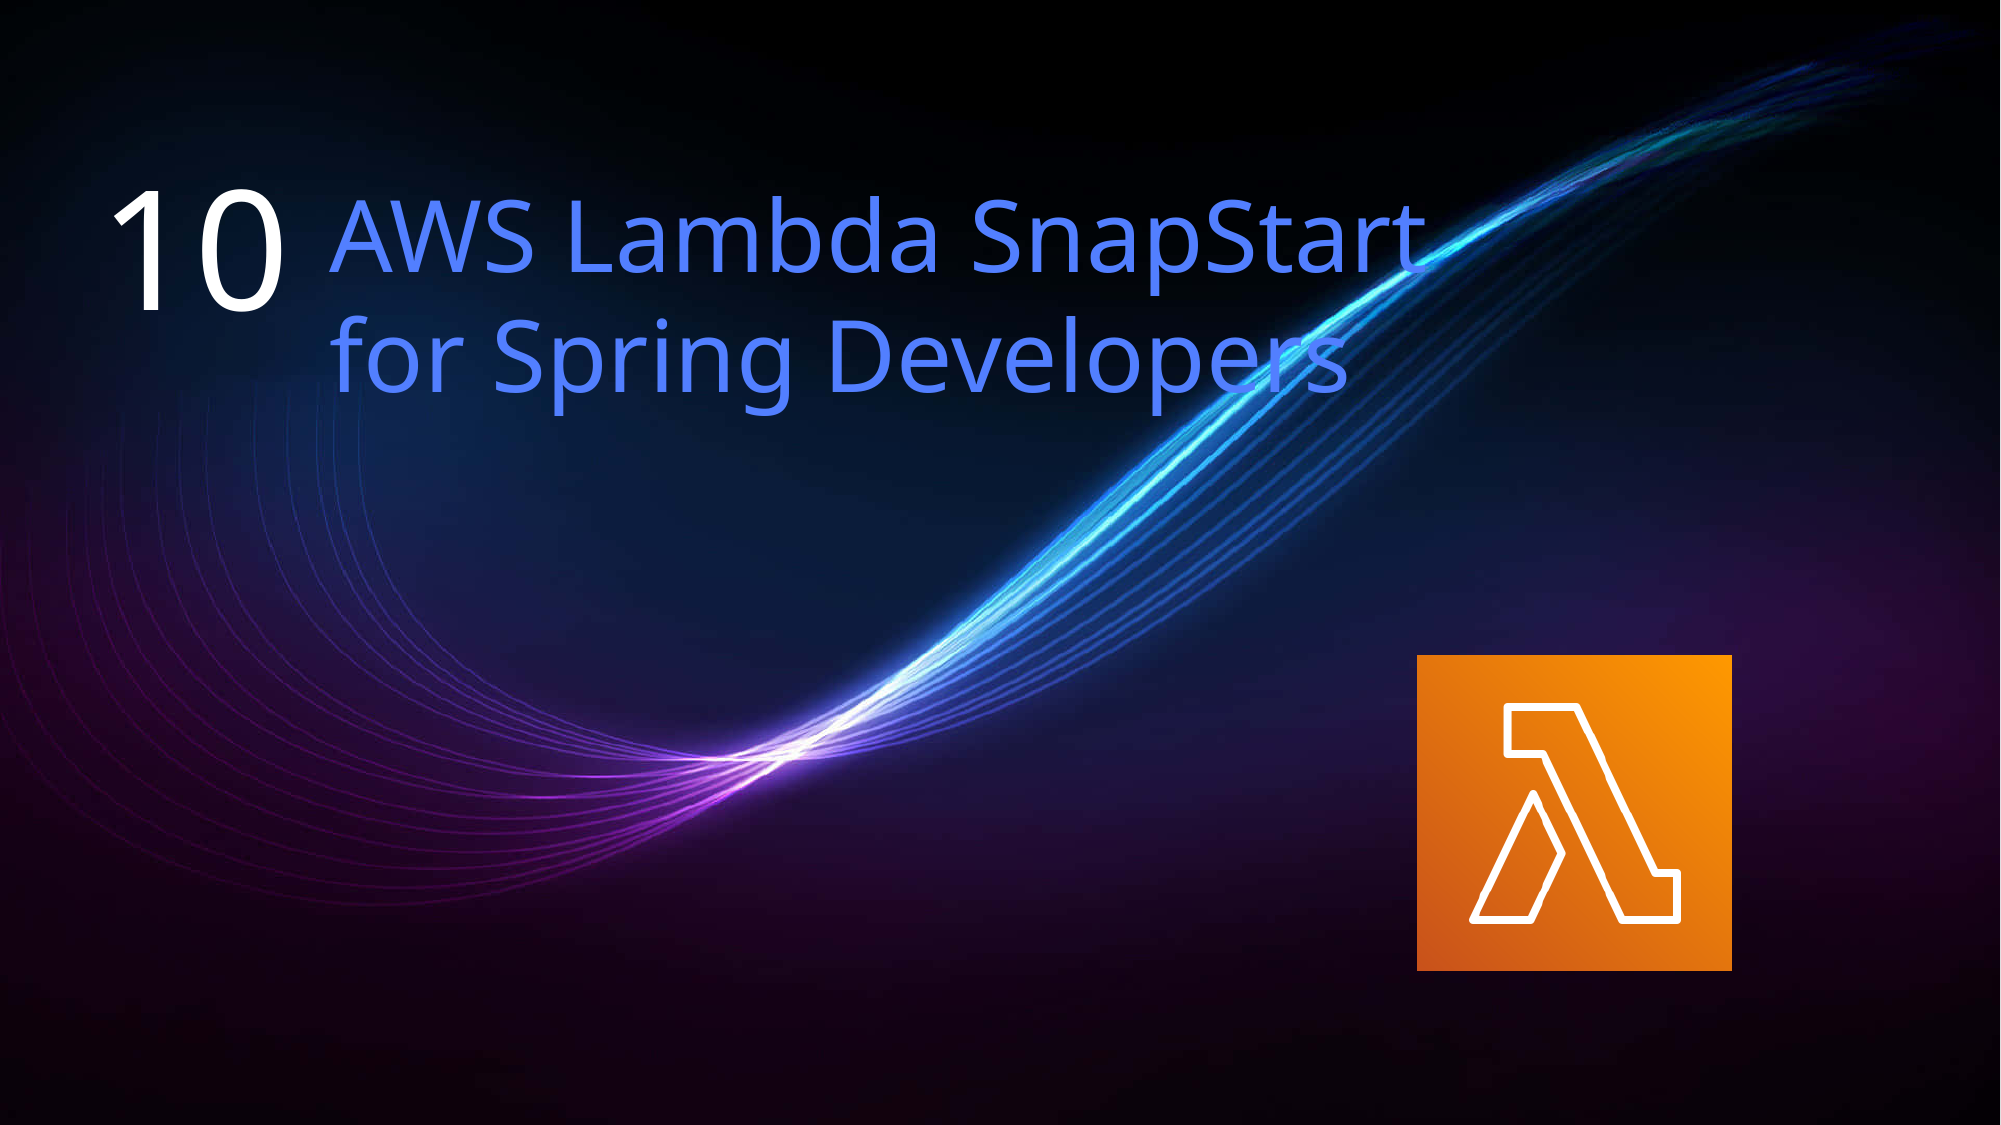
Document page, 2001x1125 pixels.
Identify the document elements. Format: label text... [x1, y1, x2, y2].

picture [0, 0, 2001, 1125]
title AWS Lambda SnapStart for Spring Developers [327, 171, 1501, 413]
text_box 10 [84, 136, 306, 352]
